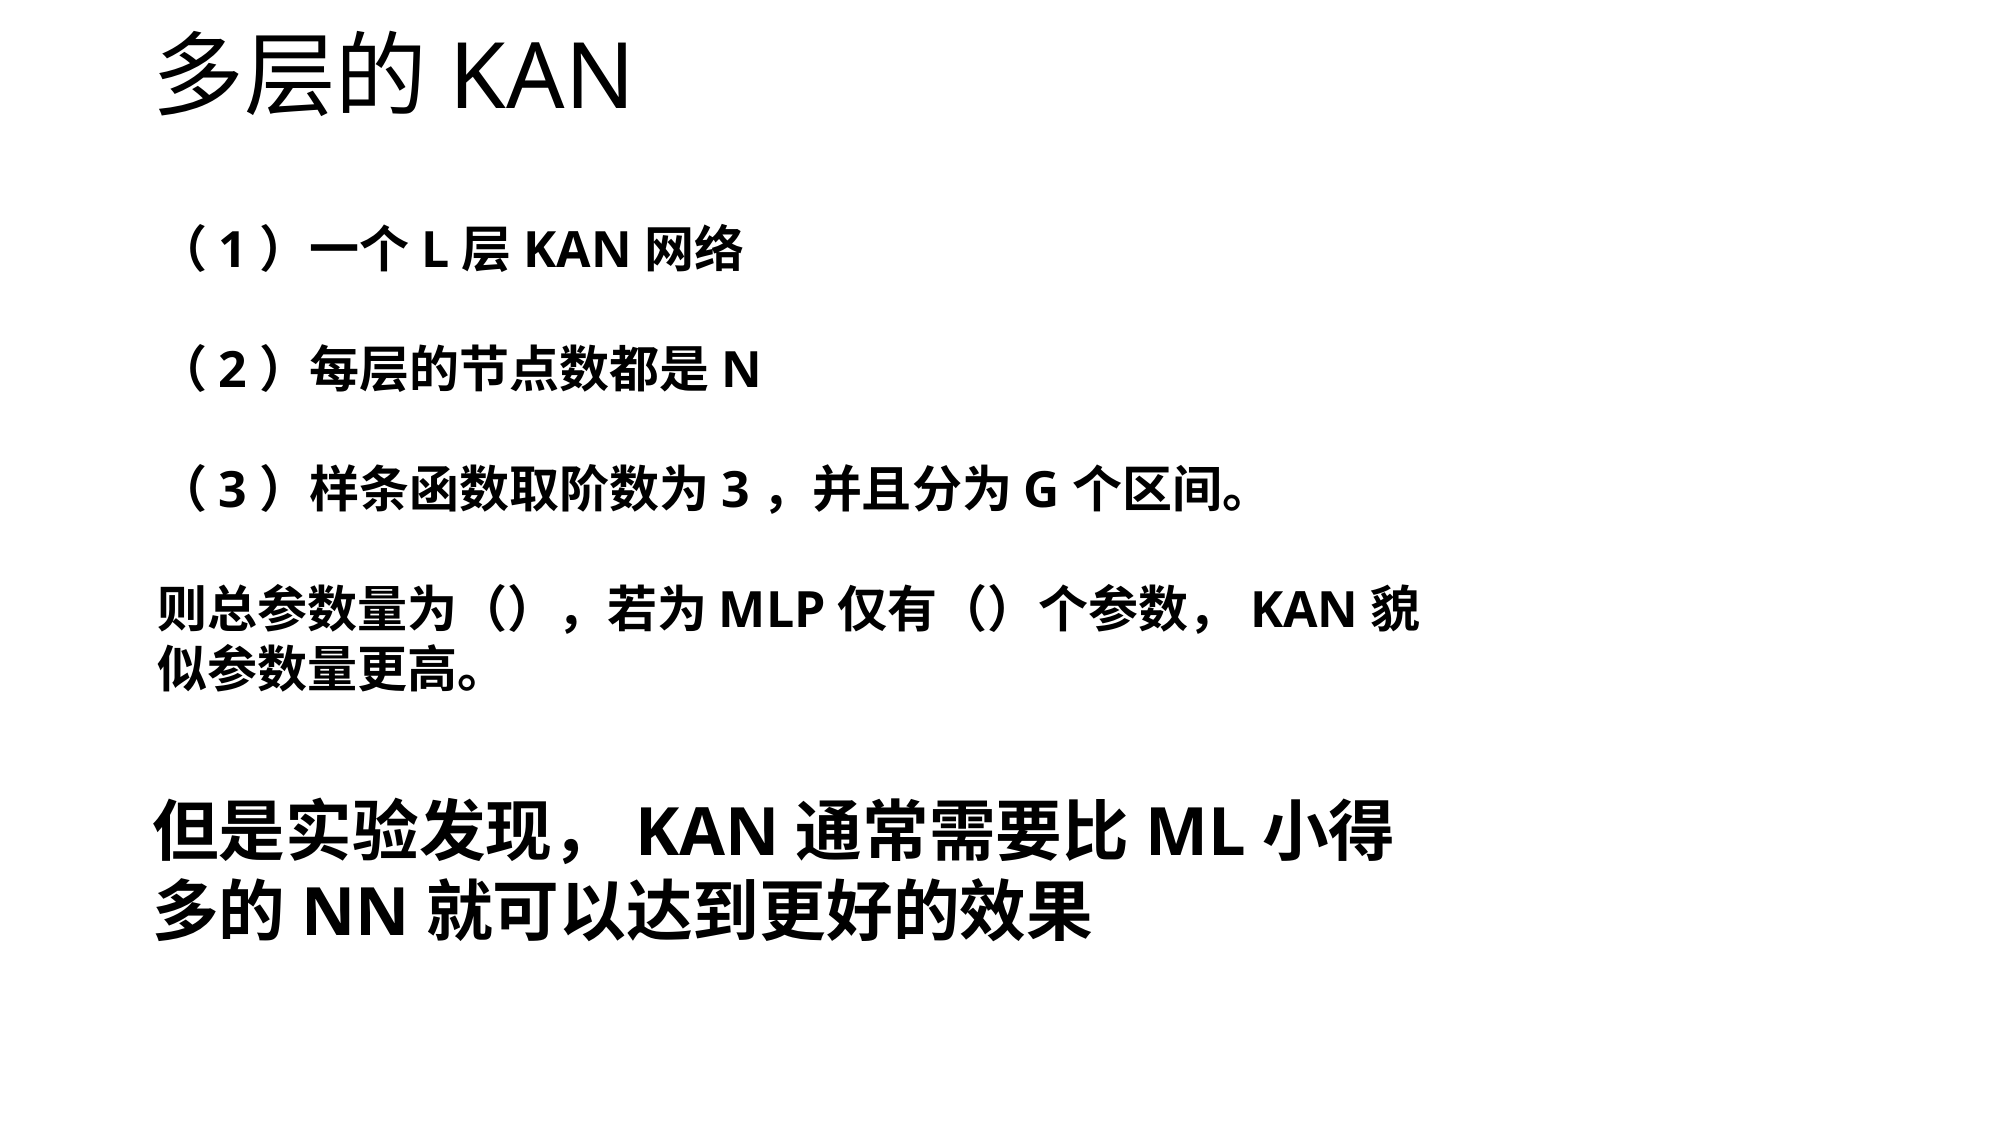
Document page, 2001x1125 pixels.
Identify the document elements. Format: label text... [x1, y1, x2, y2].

title 多层的KAN [137, 0, 1863, 157]
text_box 但是实验发现，KAN通常需要比ML小得多的NN就可以达到更好的效果 [137, 781, 1440, 957]
